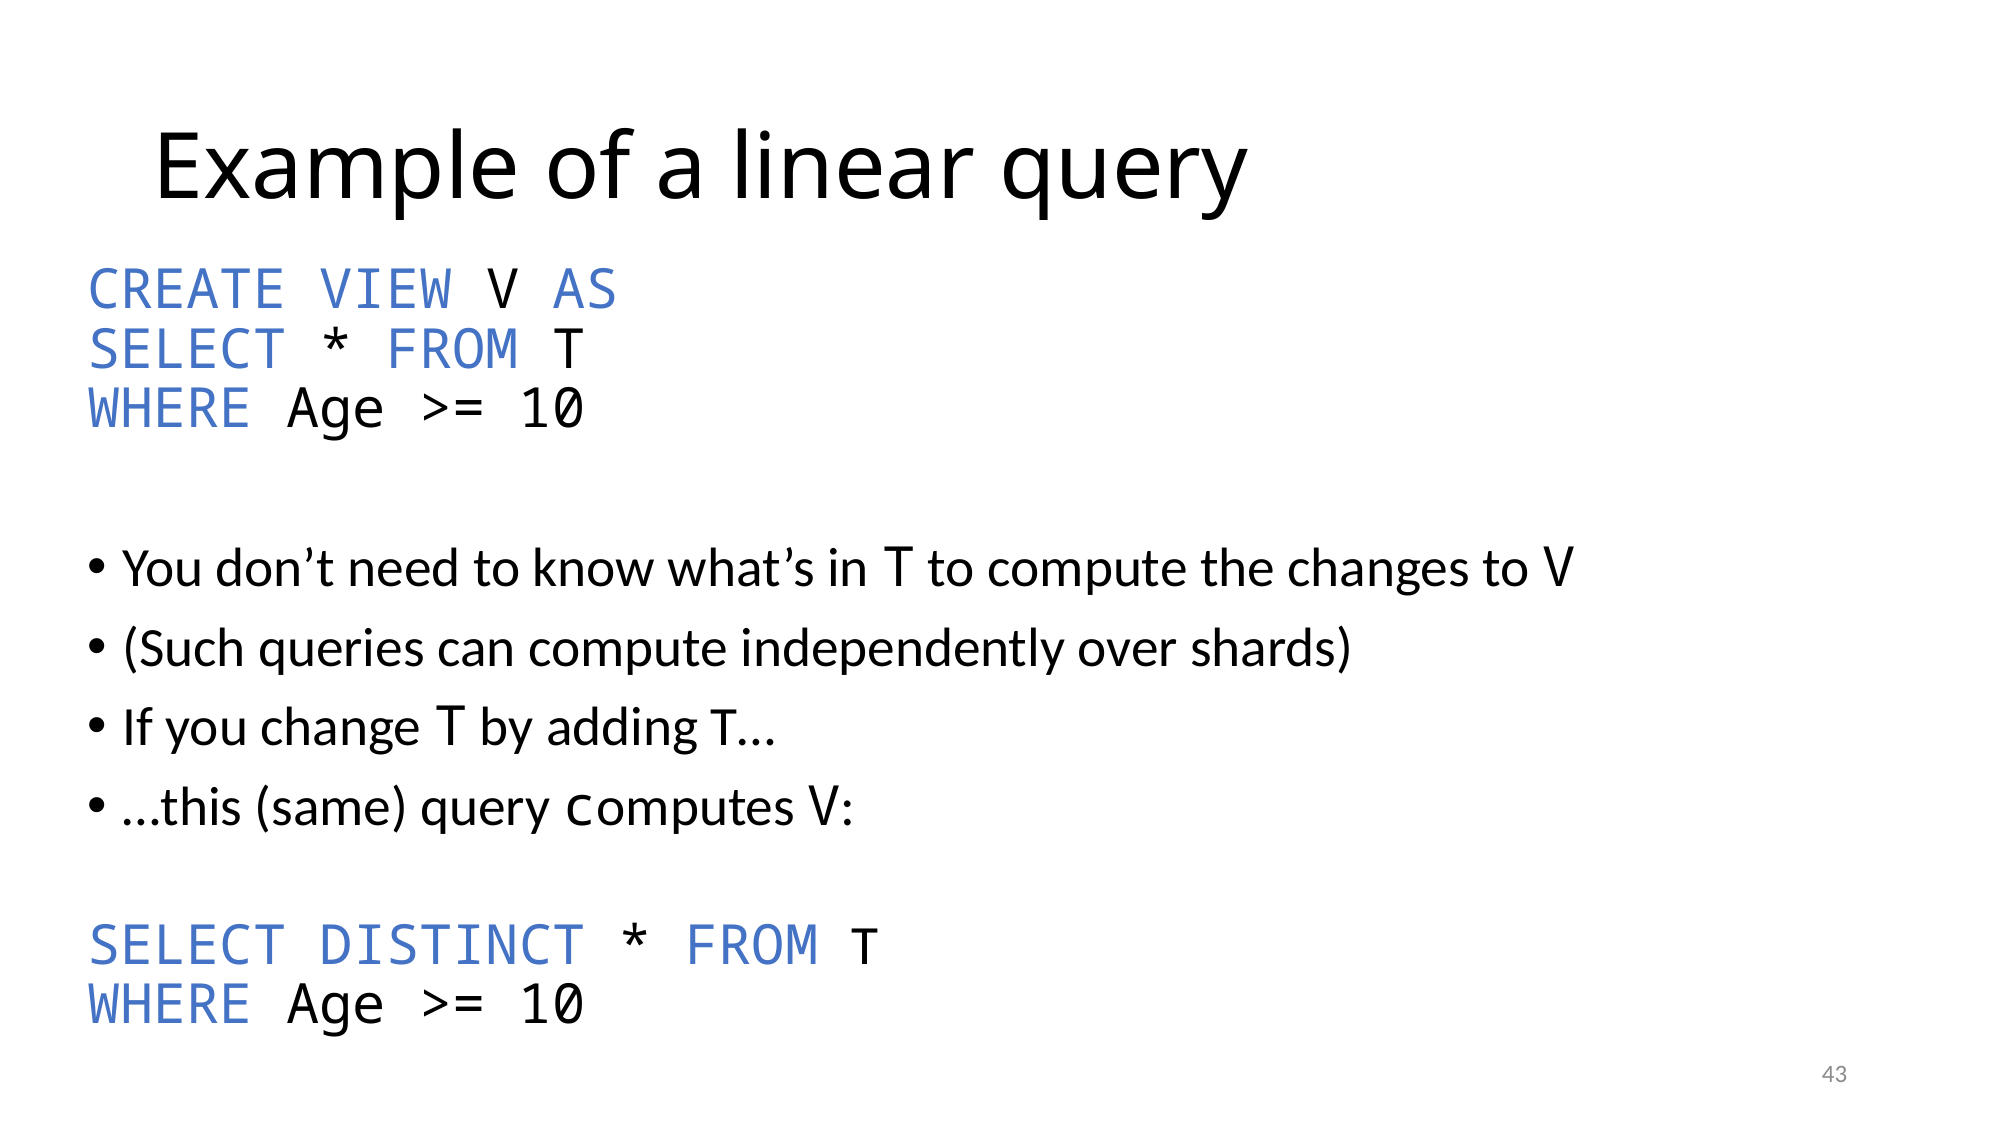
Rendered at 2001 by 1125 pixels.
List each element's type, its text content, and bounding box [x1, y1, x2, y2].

slide_number 43 [1798, 1042, 1863, 1103]
title Example of a linear query [137, 59, 1863, 278]
